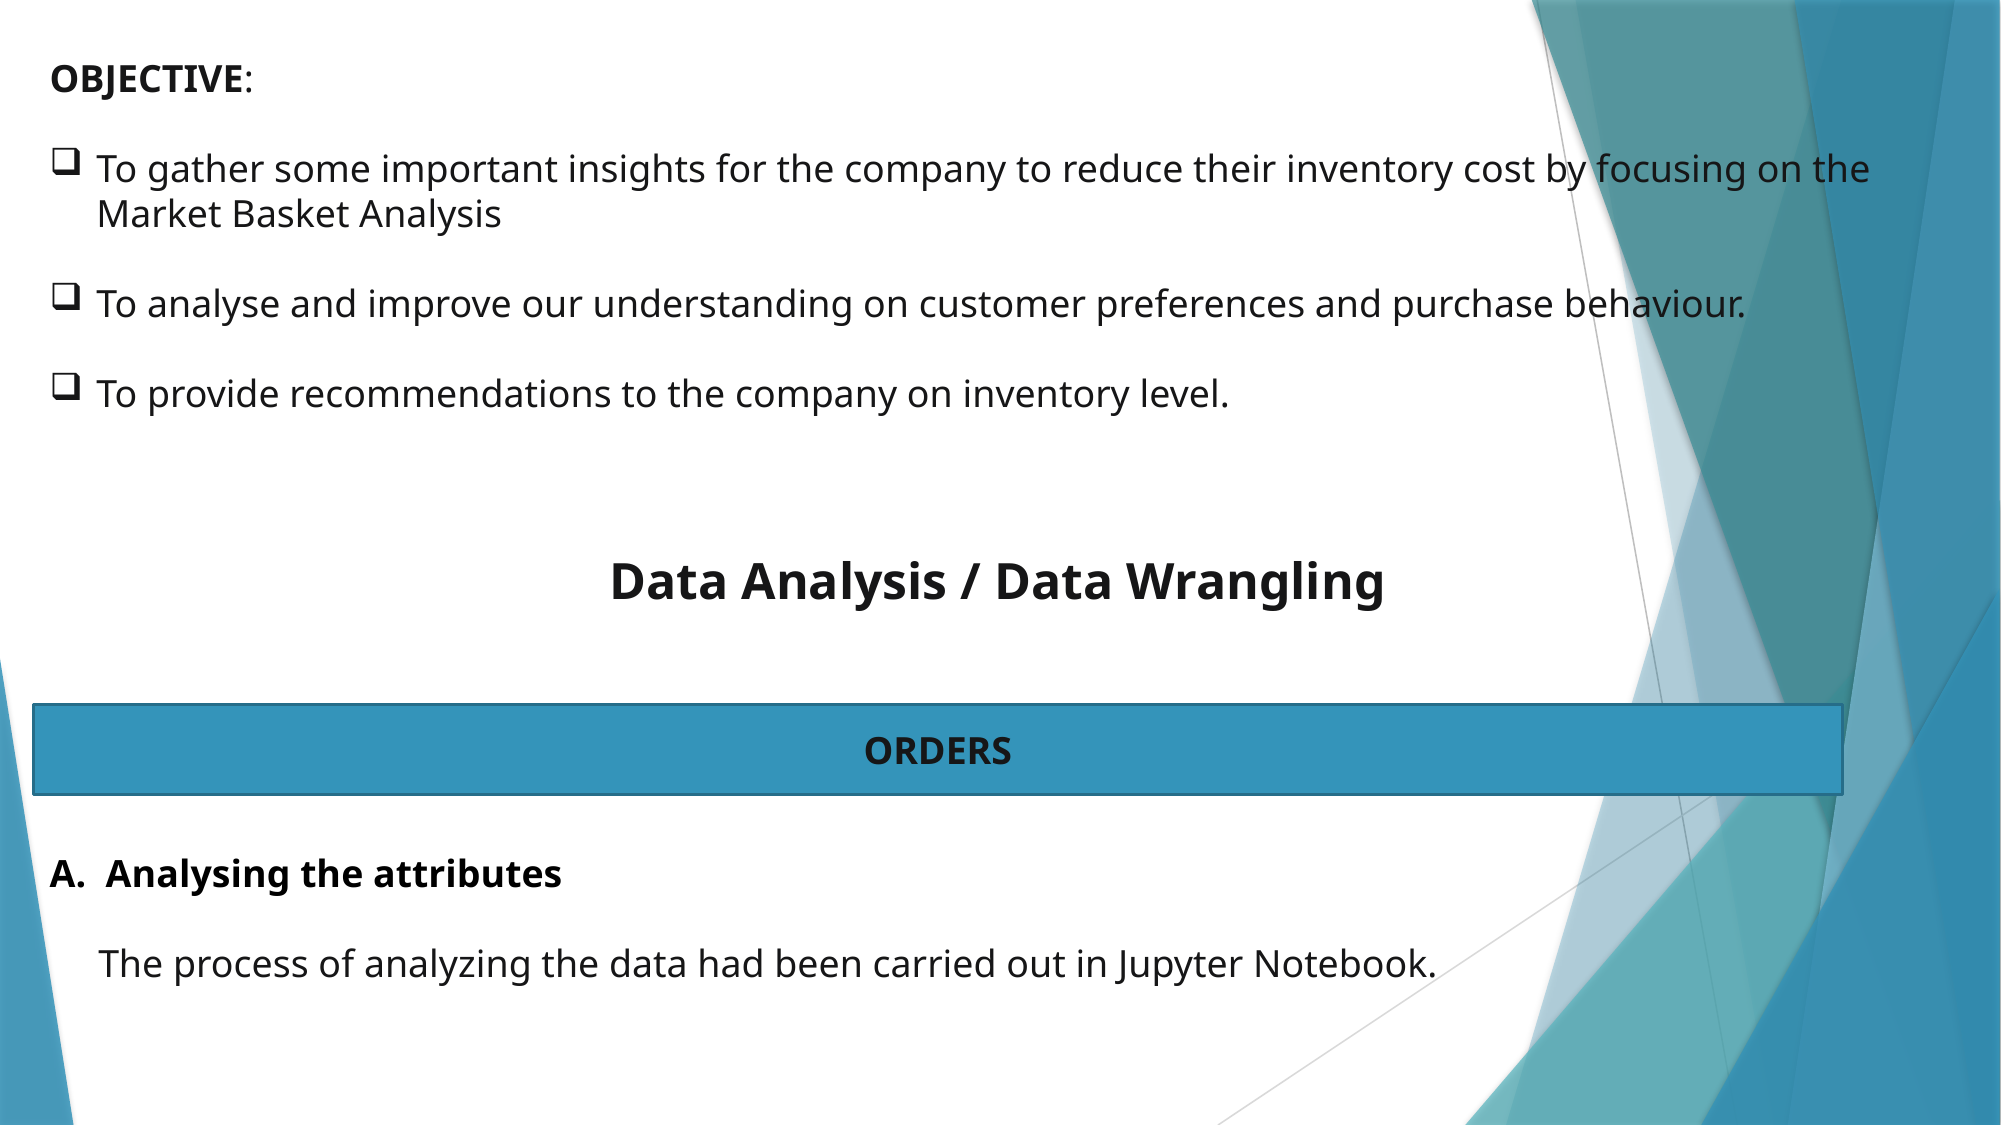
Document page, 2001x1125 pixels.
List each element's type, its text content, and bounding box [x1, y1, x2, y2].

text_box ORDERS [32, 703, 1844, 796]
text_box OBJECTIVE: To gather some important insights for the company to reduce their inventory cost by focusing on the Market Basket Analysis To analyse and improve our understanding on customer preferences and purchase behaviour. To provide recommendations to the company on inventory level. Data Analysis / Data Wrangling A. Analysing the attributes The process of analyzing the data had been carried out in Jupyter Notebook. [34, 0, 1961, 1097]
